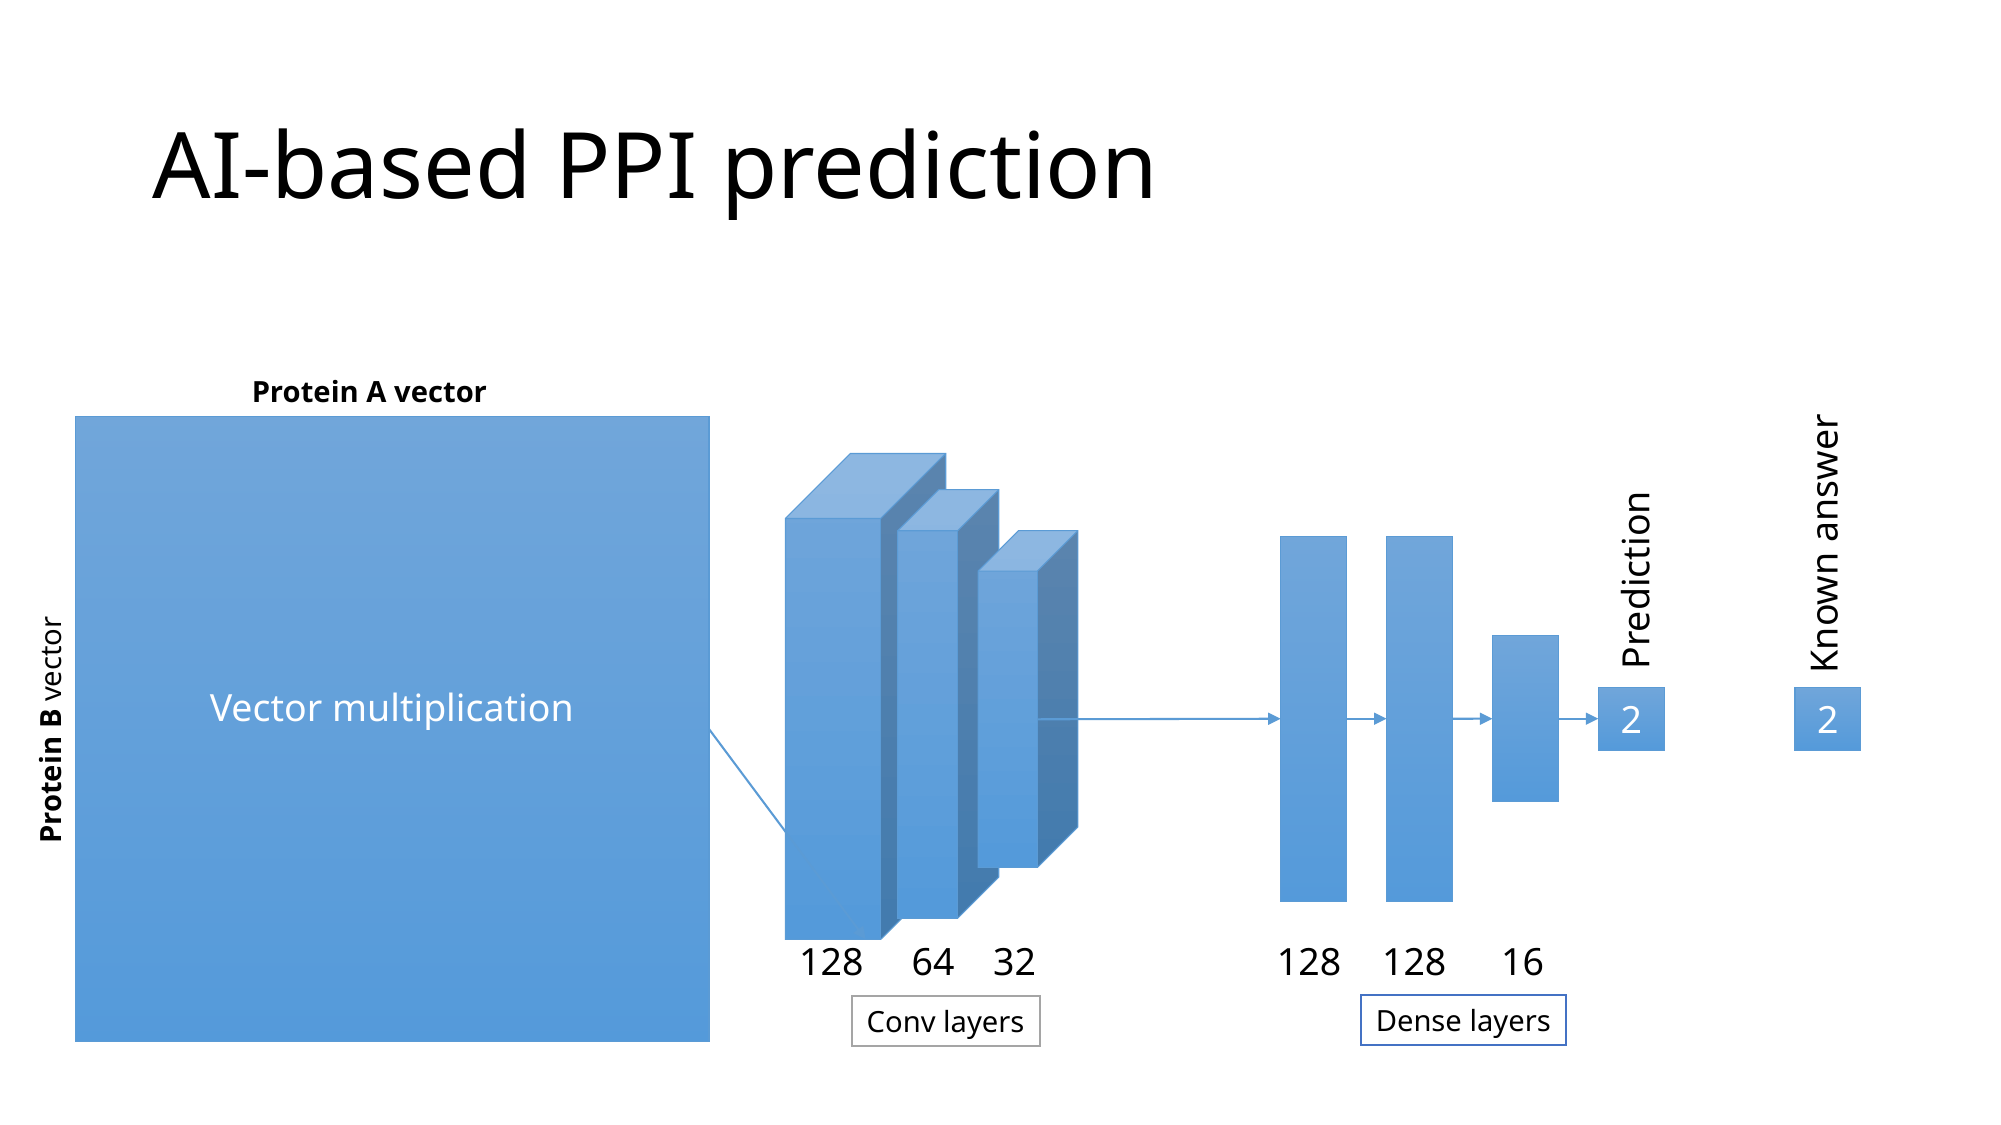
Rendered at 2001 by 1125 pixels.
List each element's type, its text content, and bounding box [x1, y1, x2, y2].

text_box [1386, 536, 1453, 902]
text_box 64 [896, 930, 970, 991]
text_box 2 [1598, 687, 1665, 751]
text_box [784, 452, 947, 940]
text_box Dense layers [1360, 994, 1567, 1046]
text_box Conv layers [851, 995, 1041, 1047]
text_box 128 [1367, 930, 1462, 991]
text_box [897, 489, 1000, 919]
text_box 128 [784, 930, 879, 991]
text_box [1492, 635, 1559, 802]
text_box [1280, 536, 1347, 902]
text_box 16 [1486, 930, 1559, 991]
text_box 32 [978, 930, 1051, 991]
title AI-based PPI prediction [137, 59, 1863, 278]
text_box Known answer [1792, 399, 1853, 689]
text_box 128 [1262, 930, 1356, 991]
text_box Prediction [1604, 475, 1665, 685]
text_box 2 [1794, 687, 1861, 751]
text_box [24, 365, 709, 1042]
text_box [977, 530, 1079, 868]
